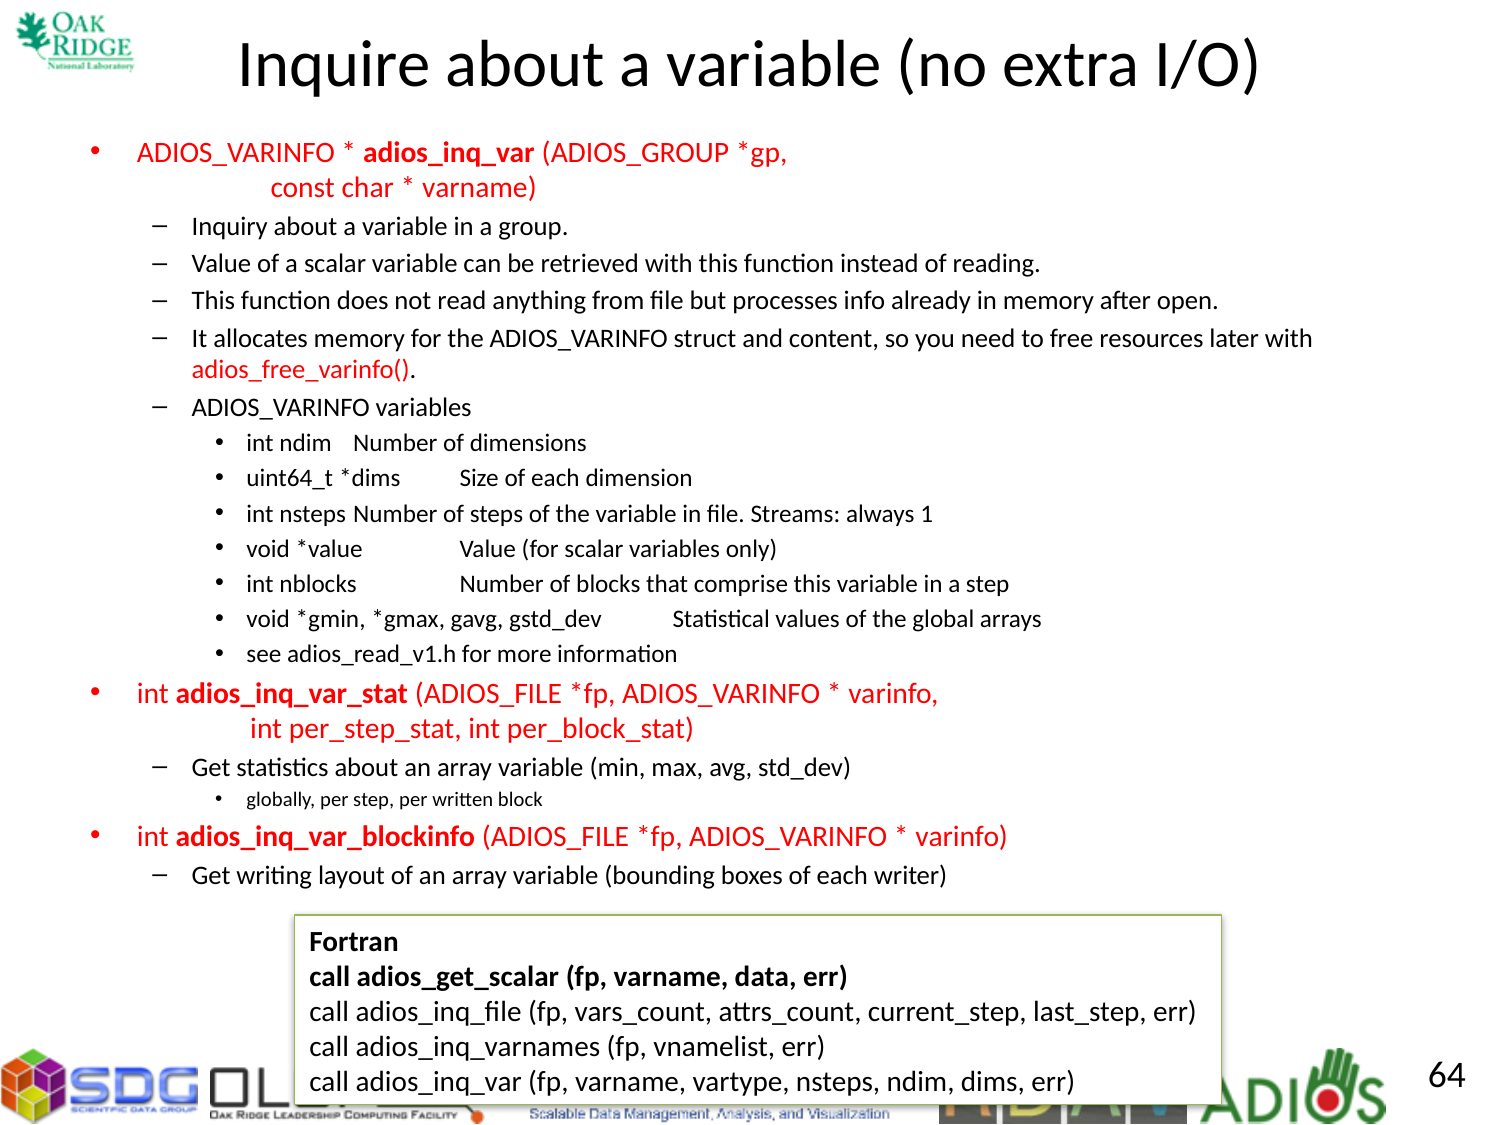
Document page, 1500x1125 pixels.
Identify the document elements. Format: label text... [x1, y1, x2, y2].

slide_number 64 [1227, 1042, 1481, 1103]
picture [514, 1105, 926, 1124]
list ADIOS_VARINFO * adios_inq_var (ADIOS_GROUP *gp, const char * varname) Inquiry about a variable in a group. Value of a scalar variable can be retrieved with this function instead of reading. This function does not read anything from file but processes info already in memory after open. It allocates memory for the ADIOS_VARINFO struct and content, so you need to free resources later with adios_free_varinfo(). ADIOS_VARINFO variables int ndim Number of dimensions uint64_t *dims Size of each dimension int nsteps Number of steps of the variable in file. Streams: always 1 void *value Value (for scalar variables only) int nblocks Number of blocks that comprise this variable in a step void *gmin, *gmax, gavg, gstd_dev Statistical values of the global arrays see adios_read_v1.h for more information int adios_inq_var_stat (ADIOS_FILE *fp, ADIOS_VARINFO * varinfo, int per_step_stat, int per_block_stat) Get statistics about an array variable (min, max, avg, std_dev) globally, per step, per written block int adios_inq_var_blockinfo (ADIOS_FILE *fp, ADIOS_VARINFO * varinfo) Get writing layout of an array variable (bounding boxes of each writer) [75, 125, 1458, 905]
title Inquire about a variable (no extra I/O) [75, 11, 1425, 108]
picture [939, 1105, 1187, 1124]
picture [0, 1048, 198, 1124]
text_box Fortran call adios_get_scalar (fp, varname, data, err) call ﻿adios_inq_file (fp, vars_count, attrs_count, current_step, last_step, err) call ﻿adios_inq_varnames (fp, vnamelist, err) call ﻿adios_inq_var (fp, varname, vartype, nsteps, ndim, dims, err) [294, 914, 1222, 1105]
picture [210, 1048, 501, 1124]
picture [1200, 1103, 1386, 1124]
picture [0, 6, 149, 82]
